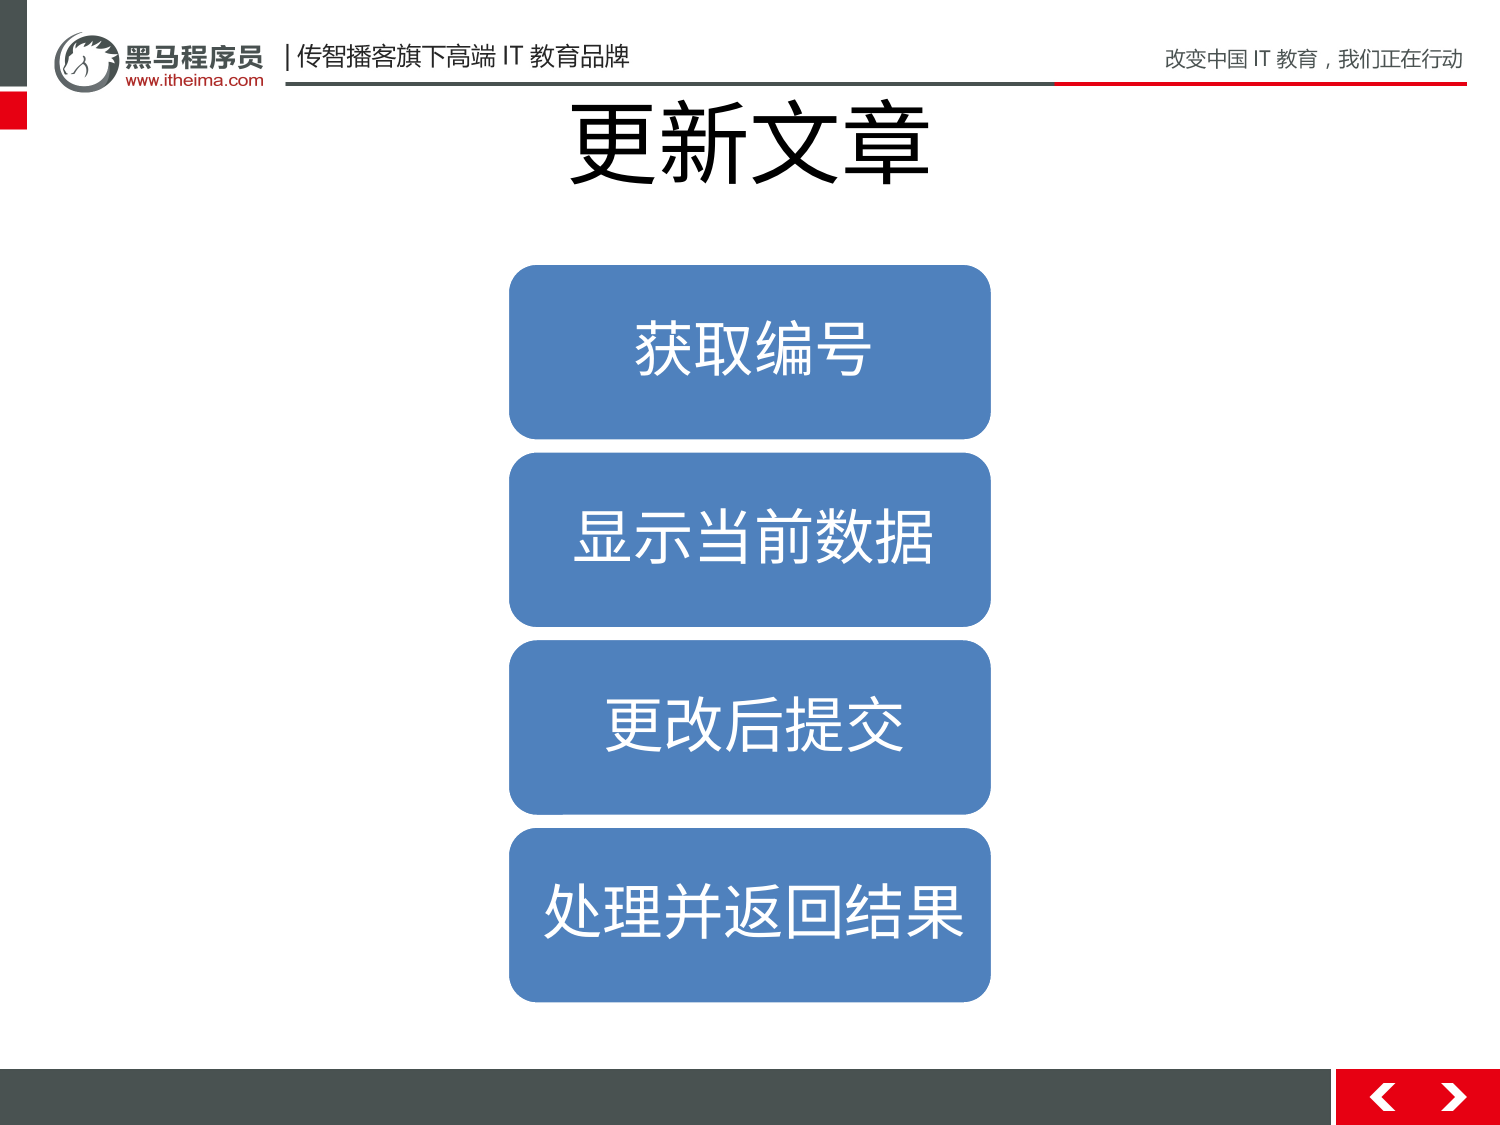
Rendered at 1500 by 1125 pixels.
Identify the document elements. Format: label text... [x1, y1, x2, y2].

title 更新文章 [75, 78, 1425, 261]
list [74, 262, 1426, 1006]
picture [0, 0, 1500, 1125]
